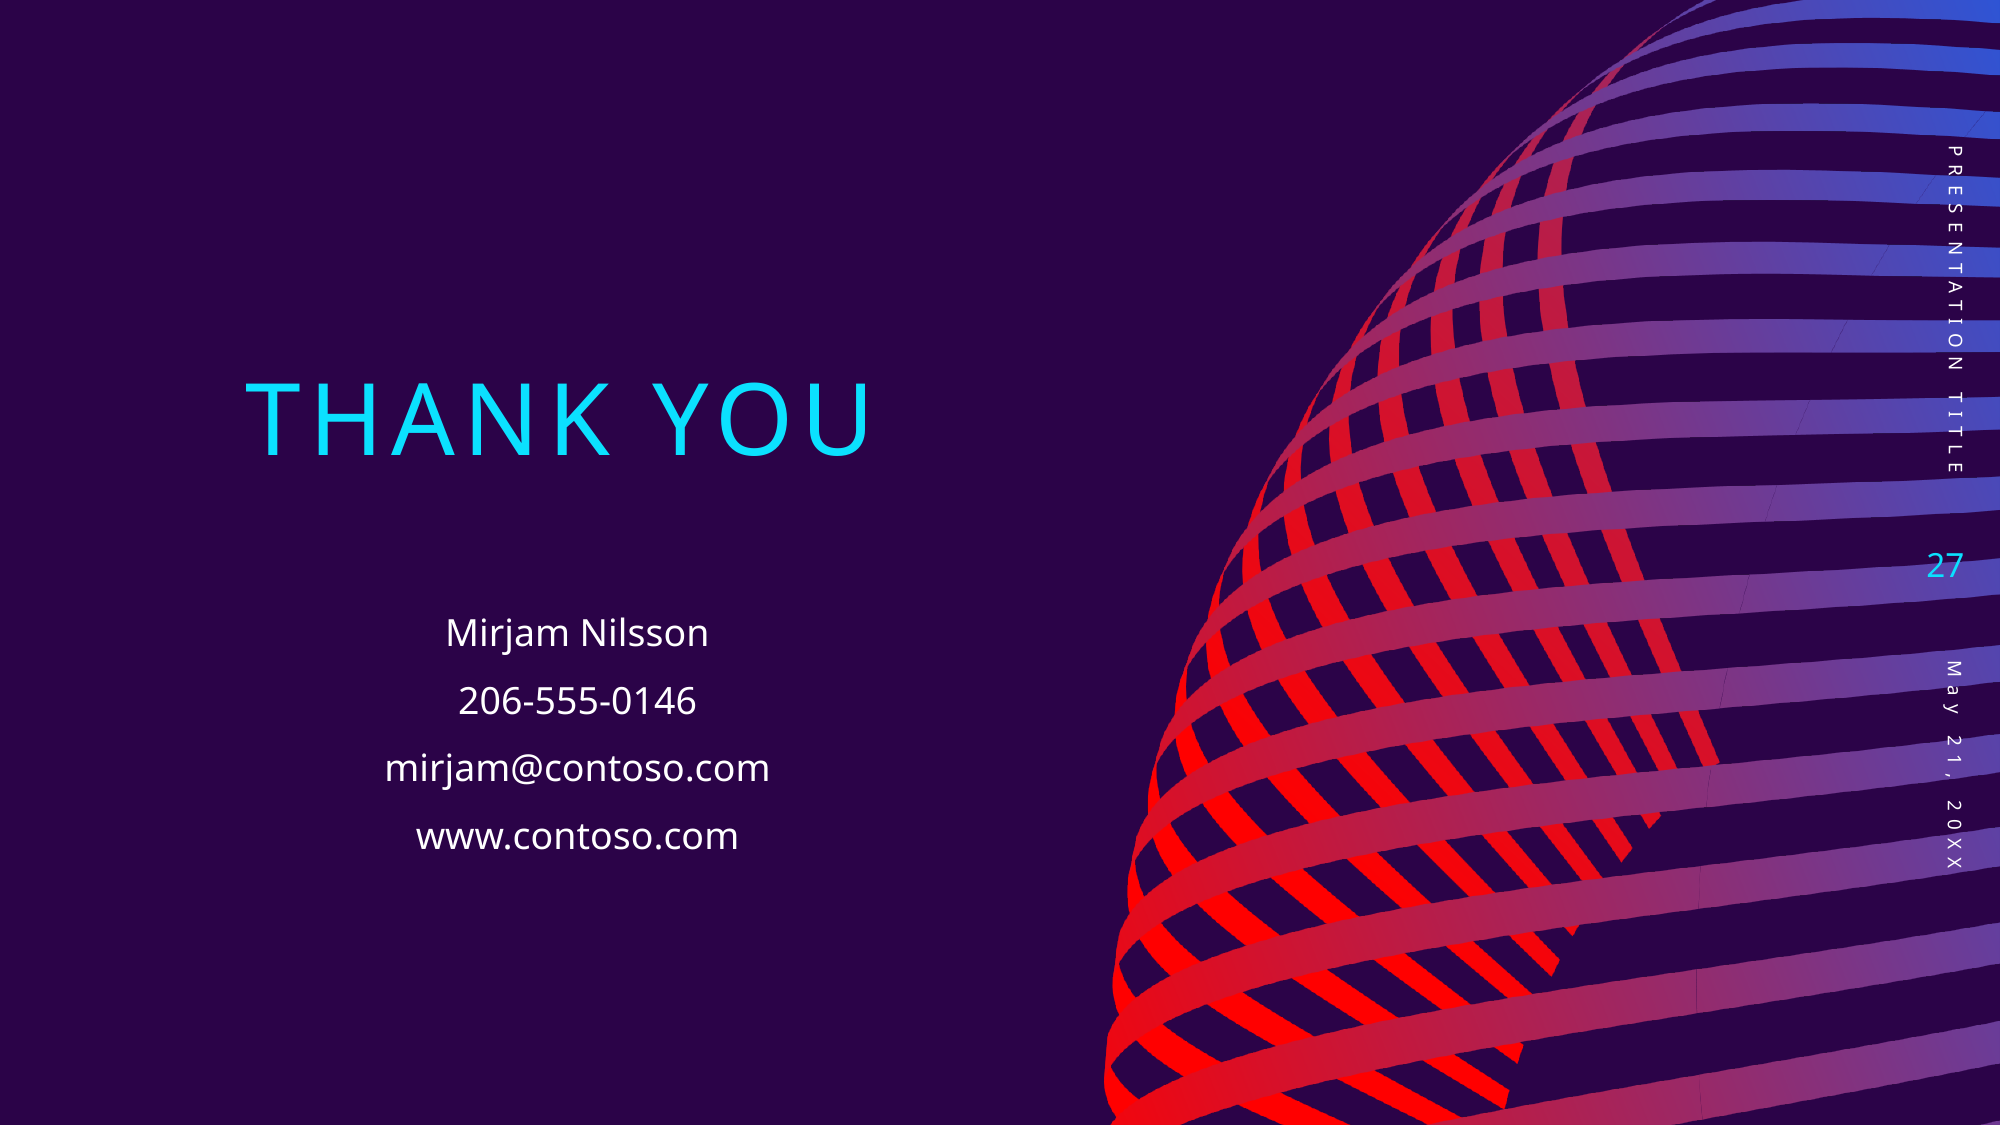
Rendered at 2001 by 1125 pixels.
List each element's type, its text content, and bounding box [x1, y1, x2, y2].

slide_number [1925, 645, 1986, 1080]
title Thank you [168, 92, 987, 485]
list Mirjam Nilsson​​ 206-555-0146​ mirjam@contoso.com​ www.contoso.com​ [168, 579, 987, 868]
picture [0, 0, 2000, 1125]
slide_number 27 [1889, 519, 1980, 615]
footer PRESENTATION TITLE [1926, 33, 1987, 489]
